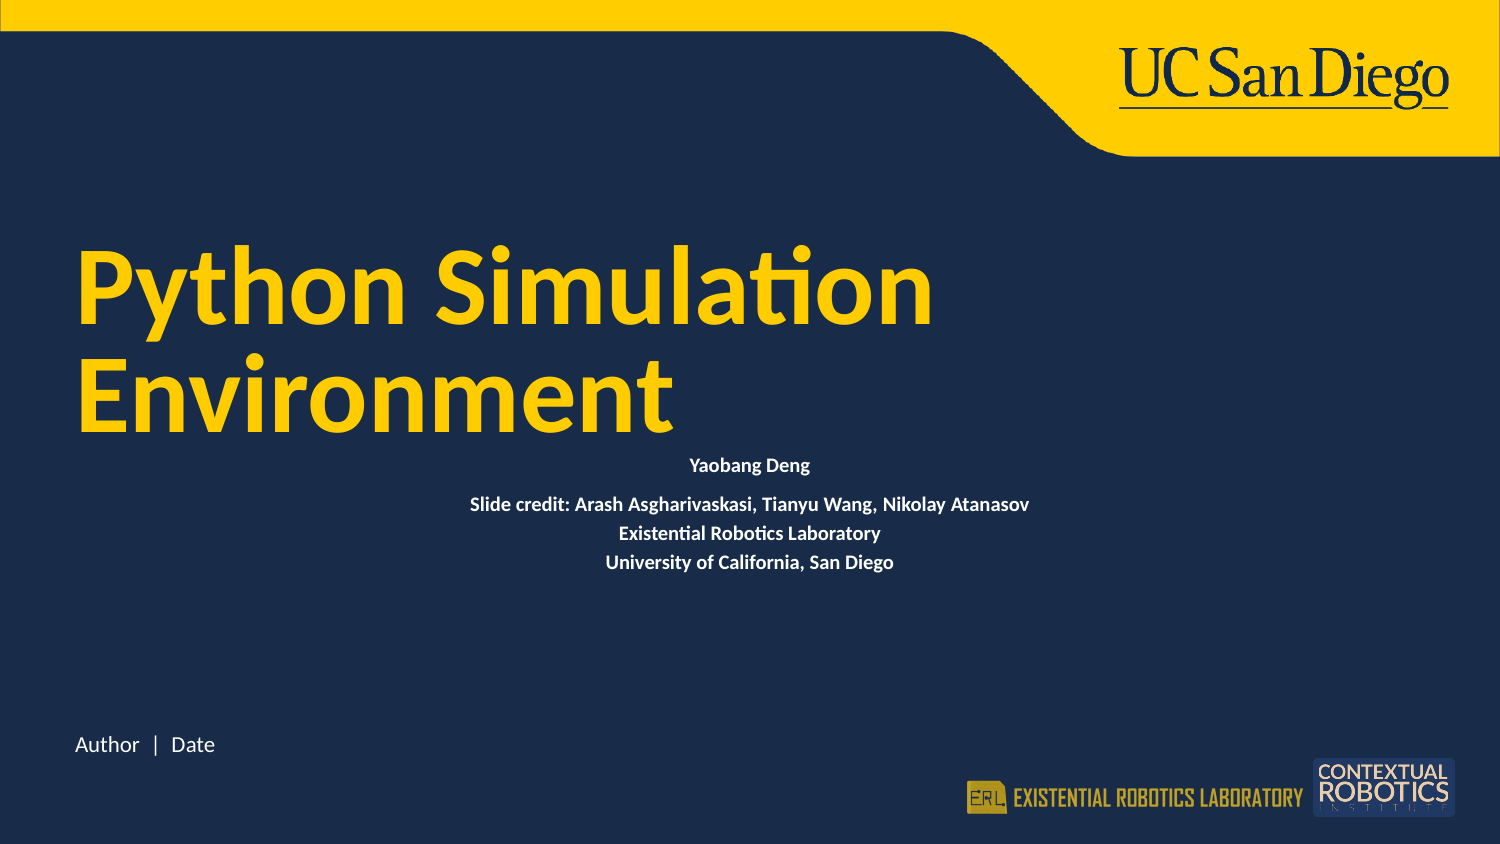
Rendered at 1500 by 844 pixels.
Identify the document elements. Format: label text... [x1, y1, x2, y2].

list Author | Date [75, 729, 1425, 769]
list Yaobang Deng Slide credit: Arash Asgharivaskasi, Tianyu Wang, Nikolay Atanasov Existential Robotics Laboratory University of California, San Diego [75, 456, 1425, 574]
picture [0, 0, 1500, 844]
title Python Simulation Environment [75, 173, 1425, 455]
